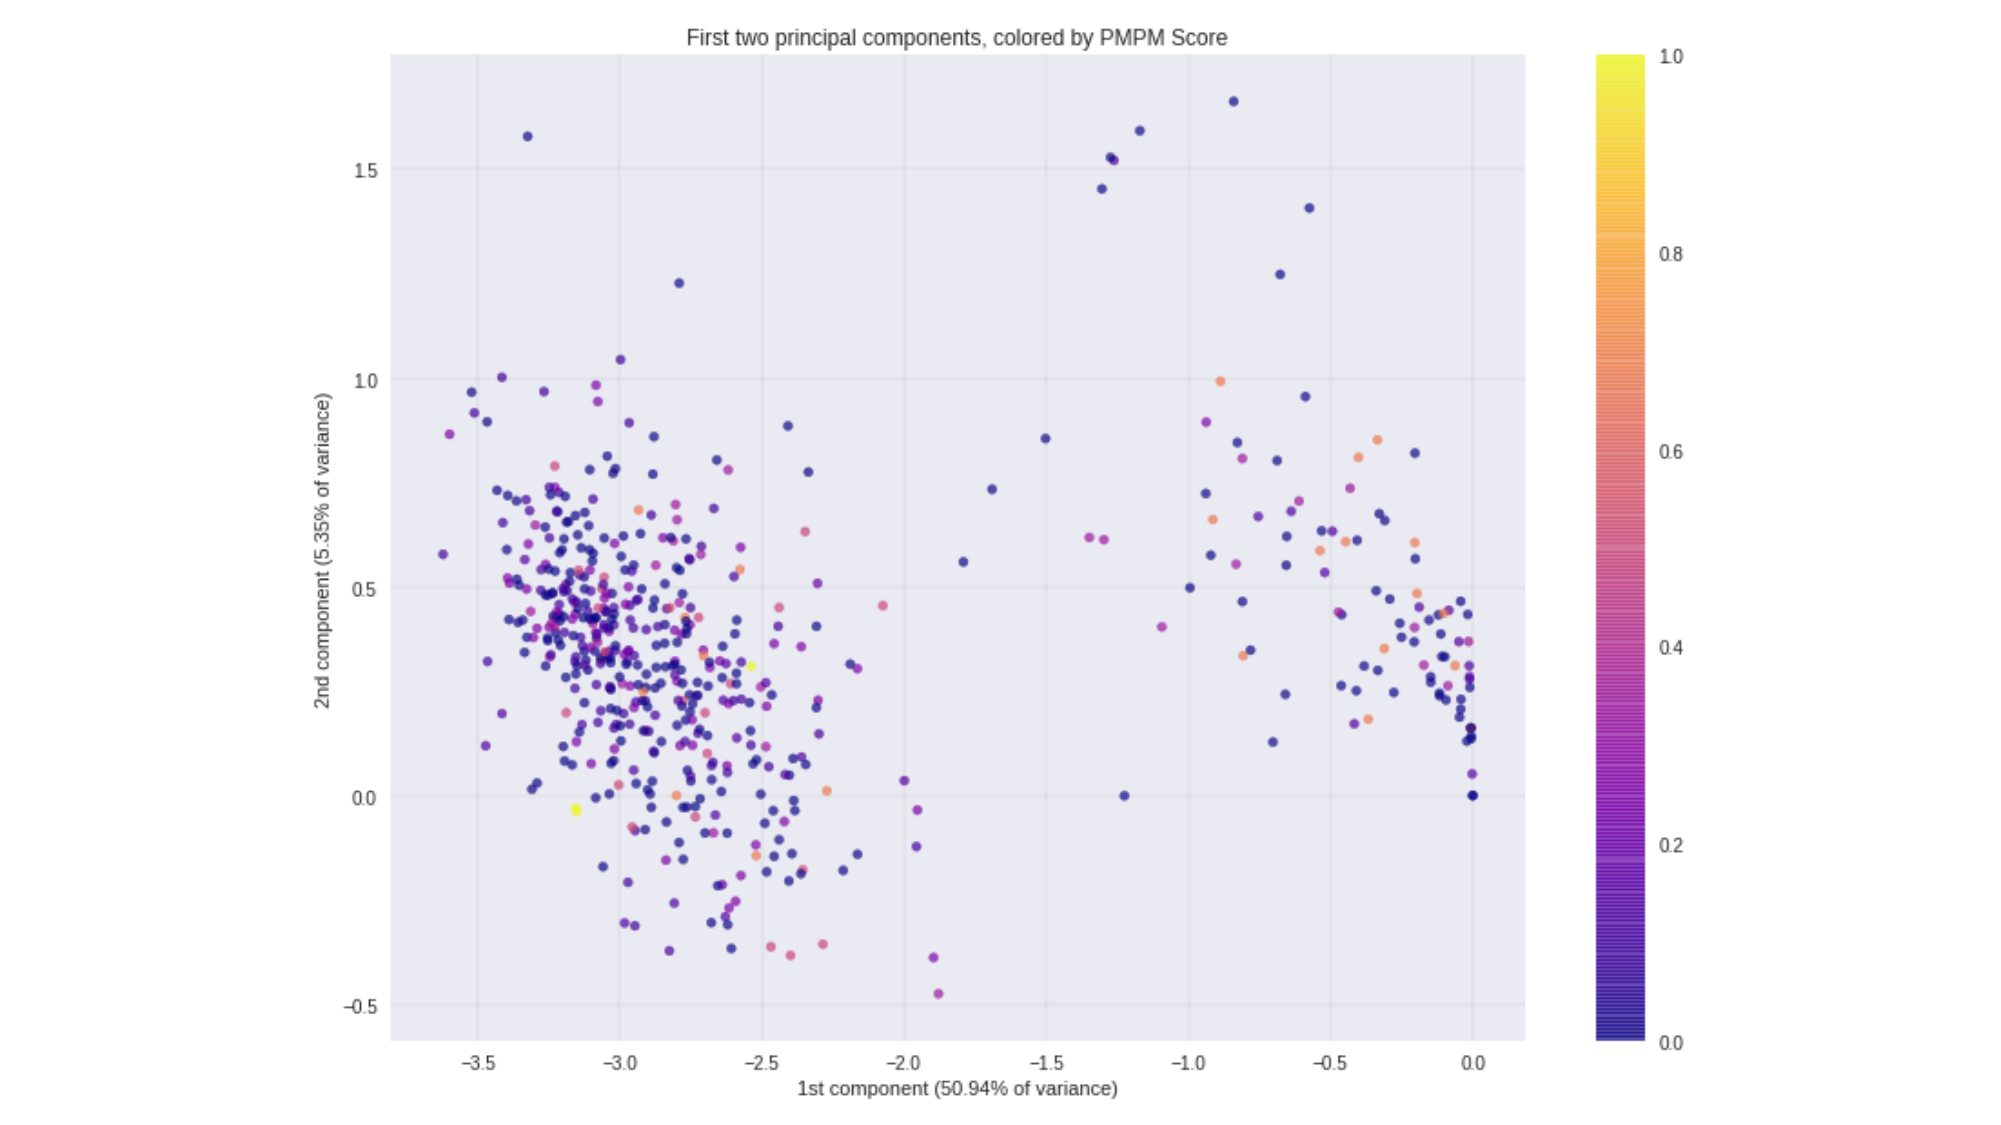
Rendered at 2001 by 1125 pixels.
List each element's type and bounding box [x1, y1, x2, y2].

picture [291, 13, 1709, 1112]
